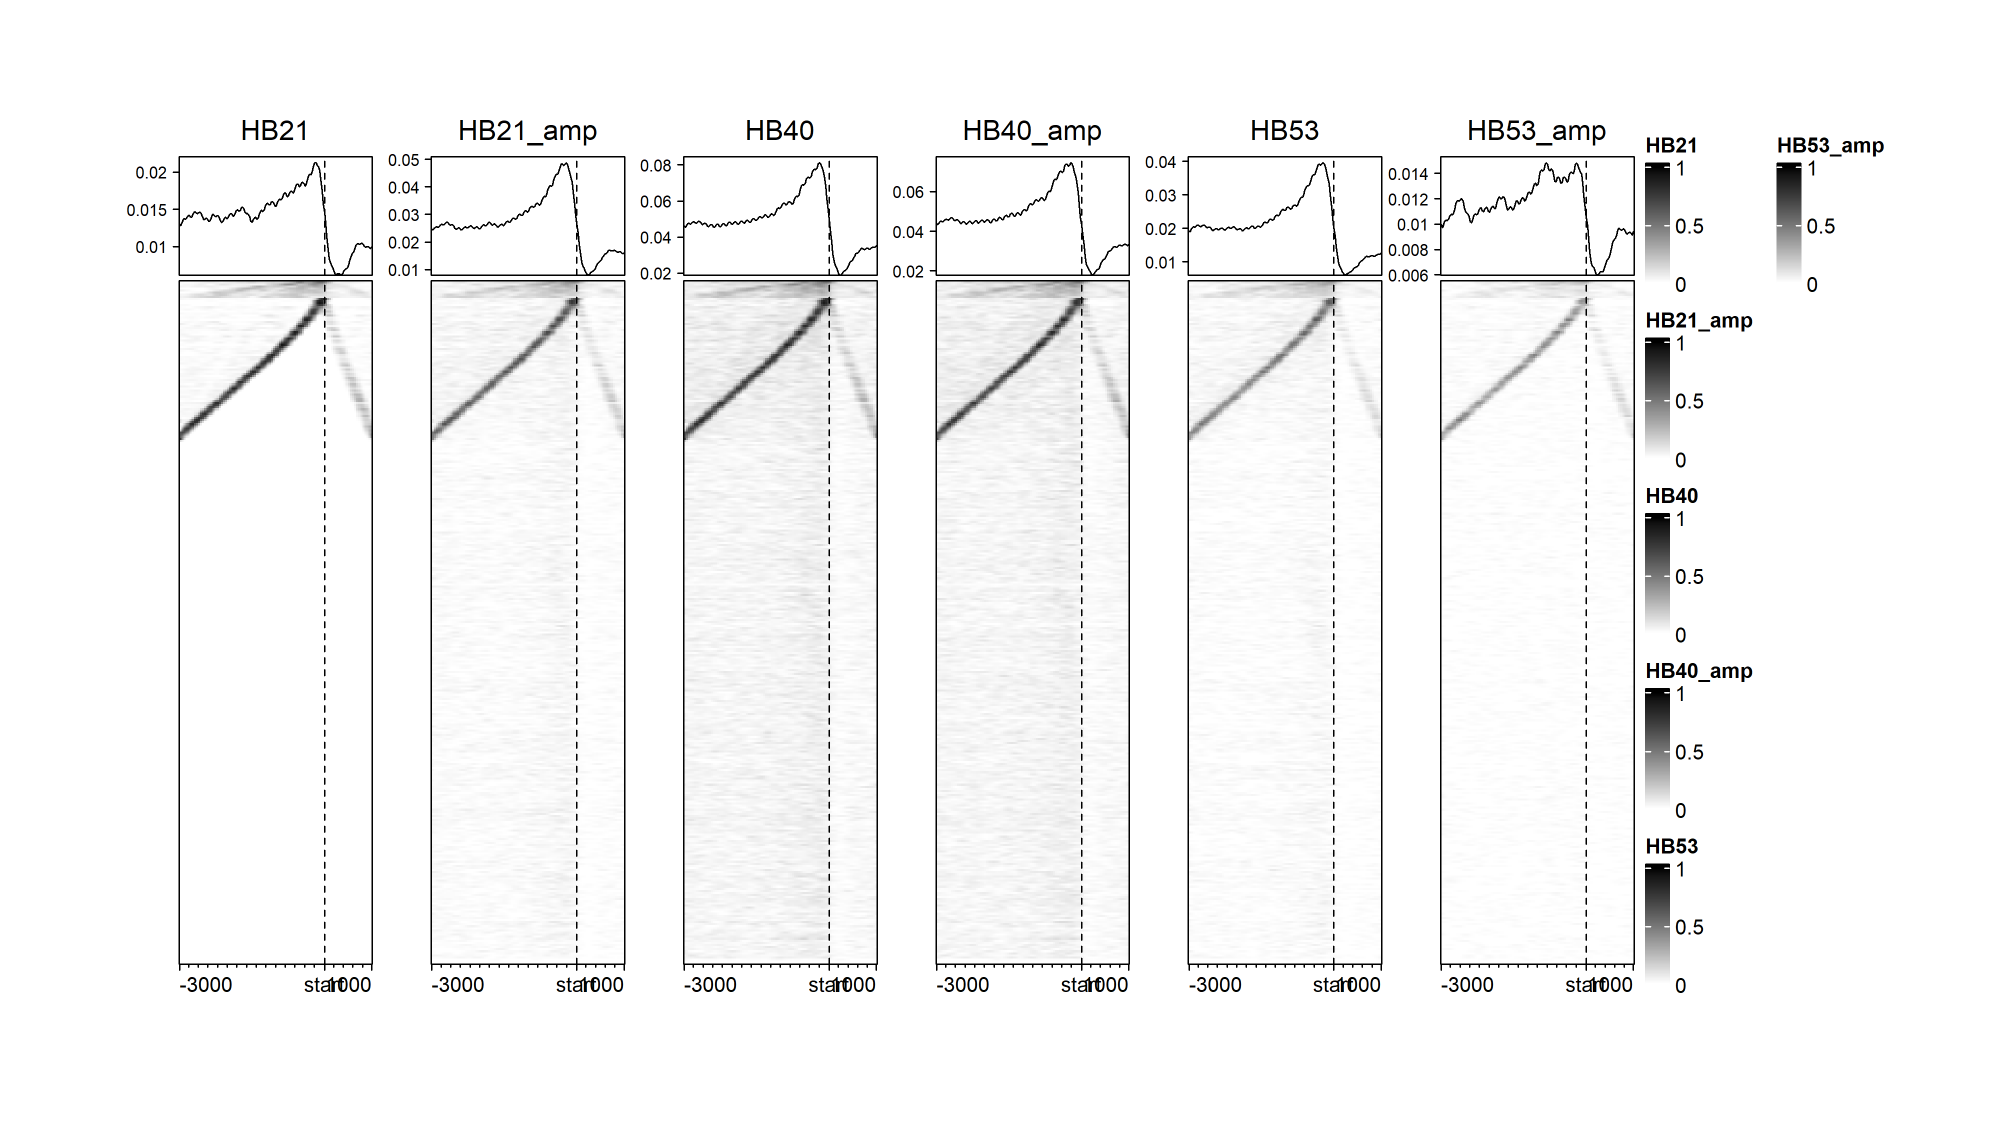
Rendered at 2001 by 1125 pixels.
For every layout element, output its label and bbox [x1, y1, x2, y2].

picture [114, 119, 1886, 1006]
